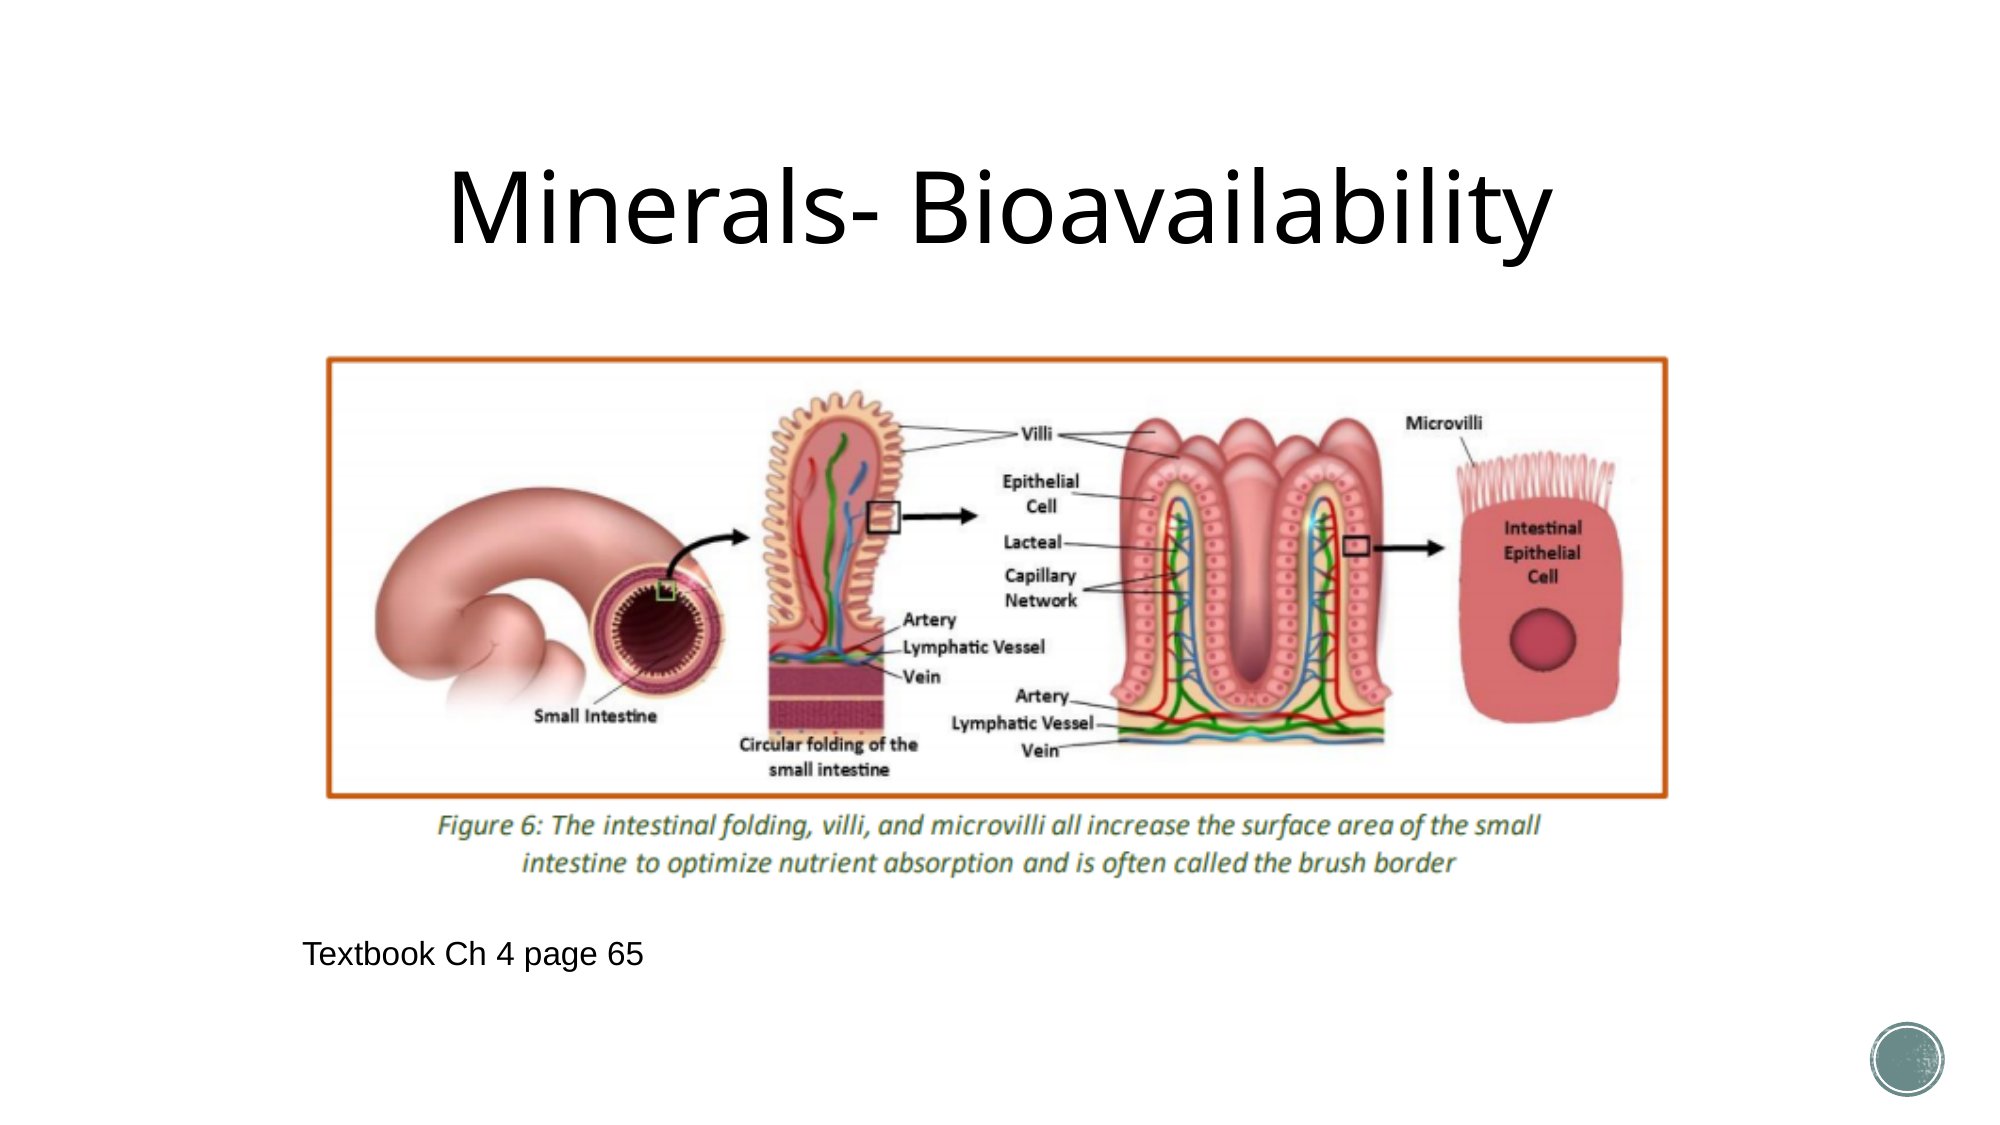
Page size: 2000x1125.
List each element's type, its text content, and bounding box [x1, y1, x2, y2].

title Minerals- Bioavailability [175, 79, 1825, 344]
picture [318, 347, 1682, 898]
text_box Textbook Ch 4 page 65 [287, 924, 1450, 980]
